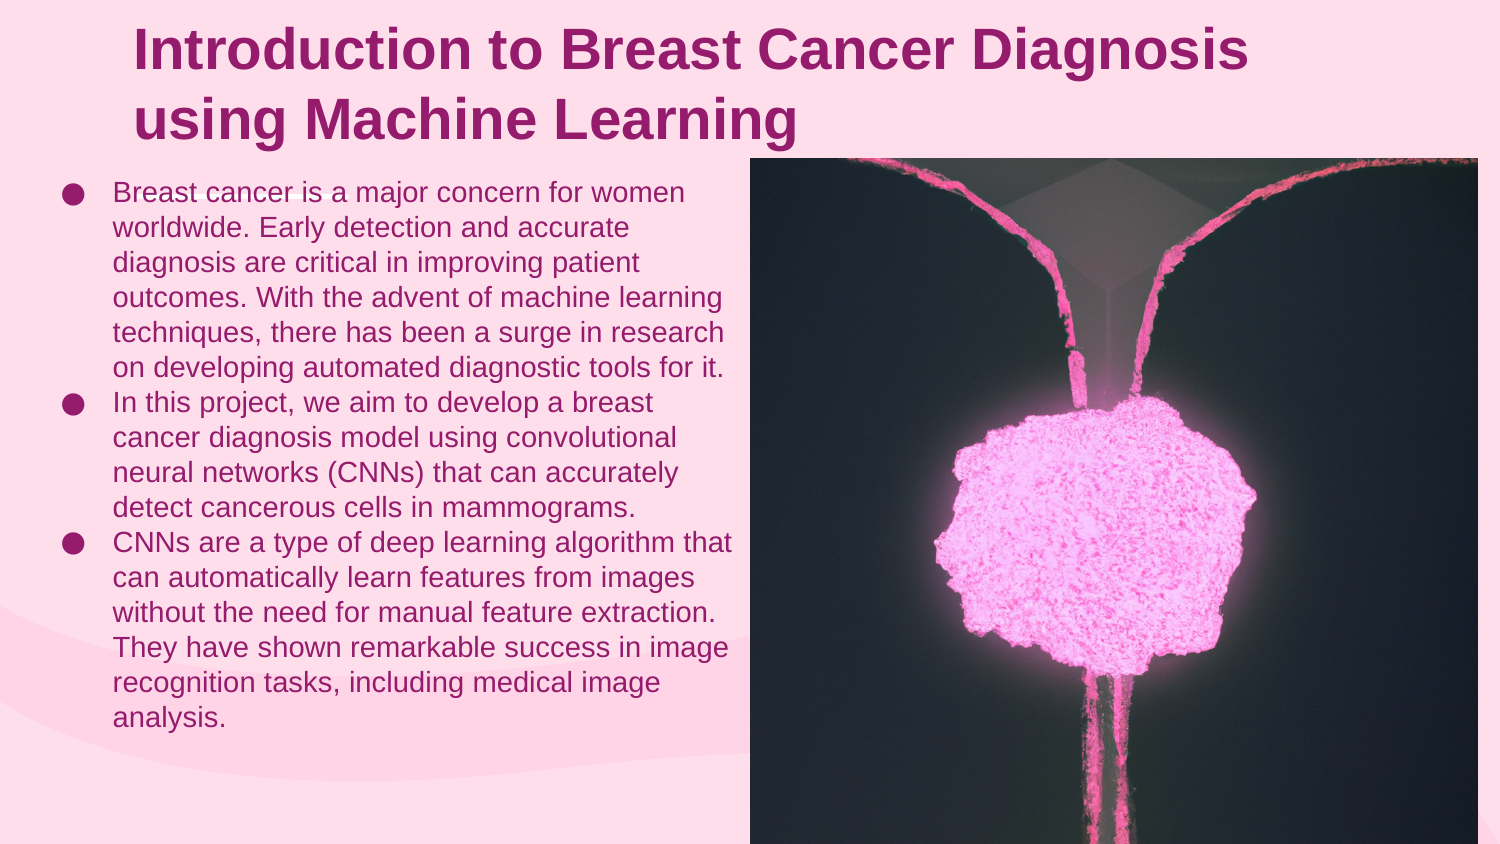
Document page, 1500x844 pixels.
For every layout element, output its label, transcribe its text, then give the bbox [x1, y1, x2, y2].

list Breast cancer is a major concern for women worldwide. Early detection and accurate diagnosis are critical in improving patient outcomes. With the advent of machine learning techniques, there has been a surge in research on developing automated diagnostic tools for it. In this project, we aim to develop a breast cancer diagnosis model using convolutional neural networks (CNNs) that can accurately detect cancerous cells in mammograms. CNNs are a type of deep learning algorithm that can automatically learn features from images without the need for manual feature extraction. They have shown remarkable success in image recognition tasks, including medical image analysis. [22, 158, 744, 844]
picture [749, 158, 1478, 844]
title Introduction to Breast Cancer Diagnosis using Machine Learning [118, 82, 1382, 181]
